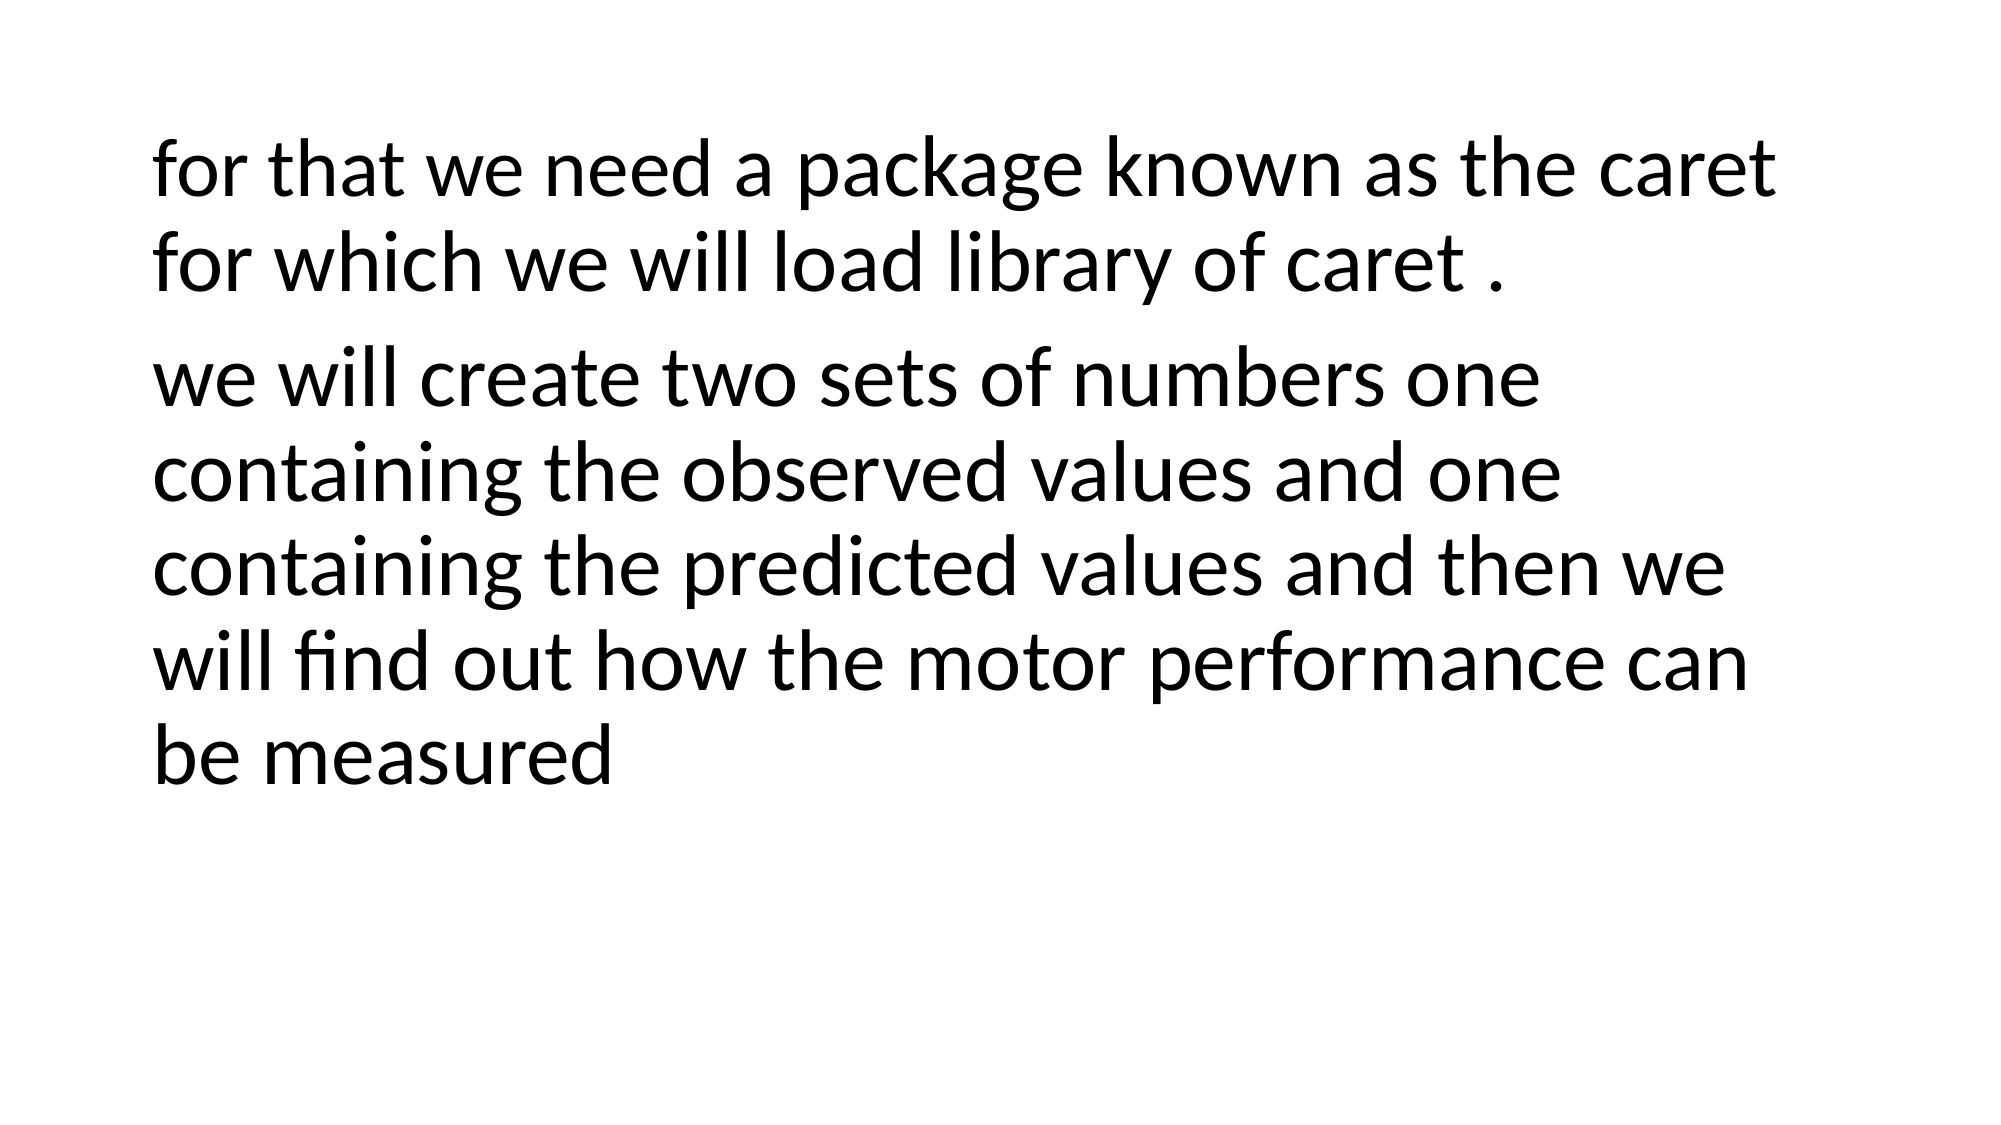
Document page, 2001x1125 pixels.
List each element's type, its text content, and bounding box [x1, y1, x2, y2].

list for that we need a package known as the caret for which we will load library of caret . we will create two sets of numbers one containing the observed values and one containing the predicted values and then we will find out how the motor performance can be measured [137, 113, 1863, 1012]
